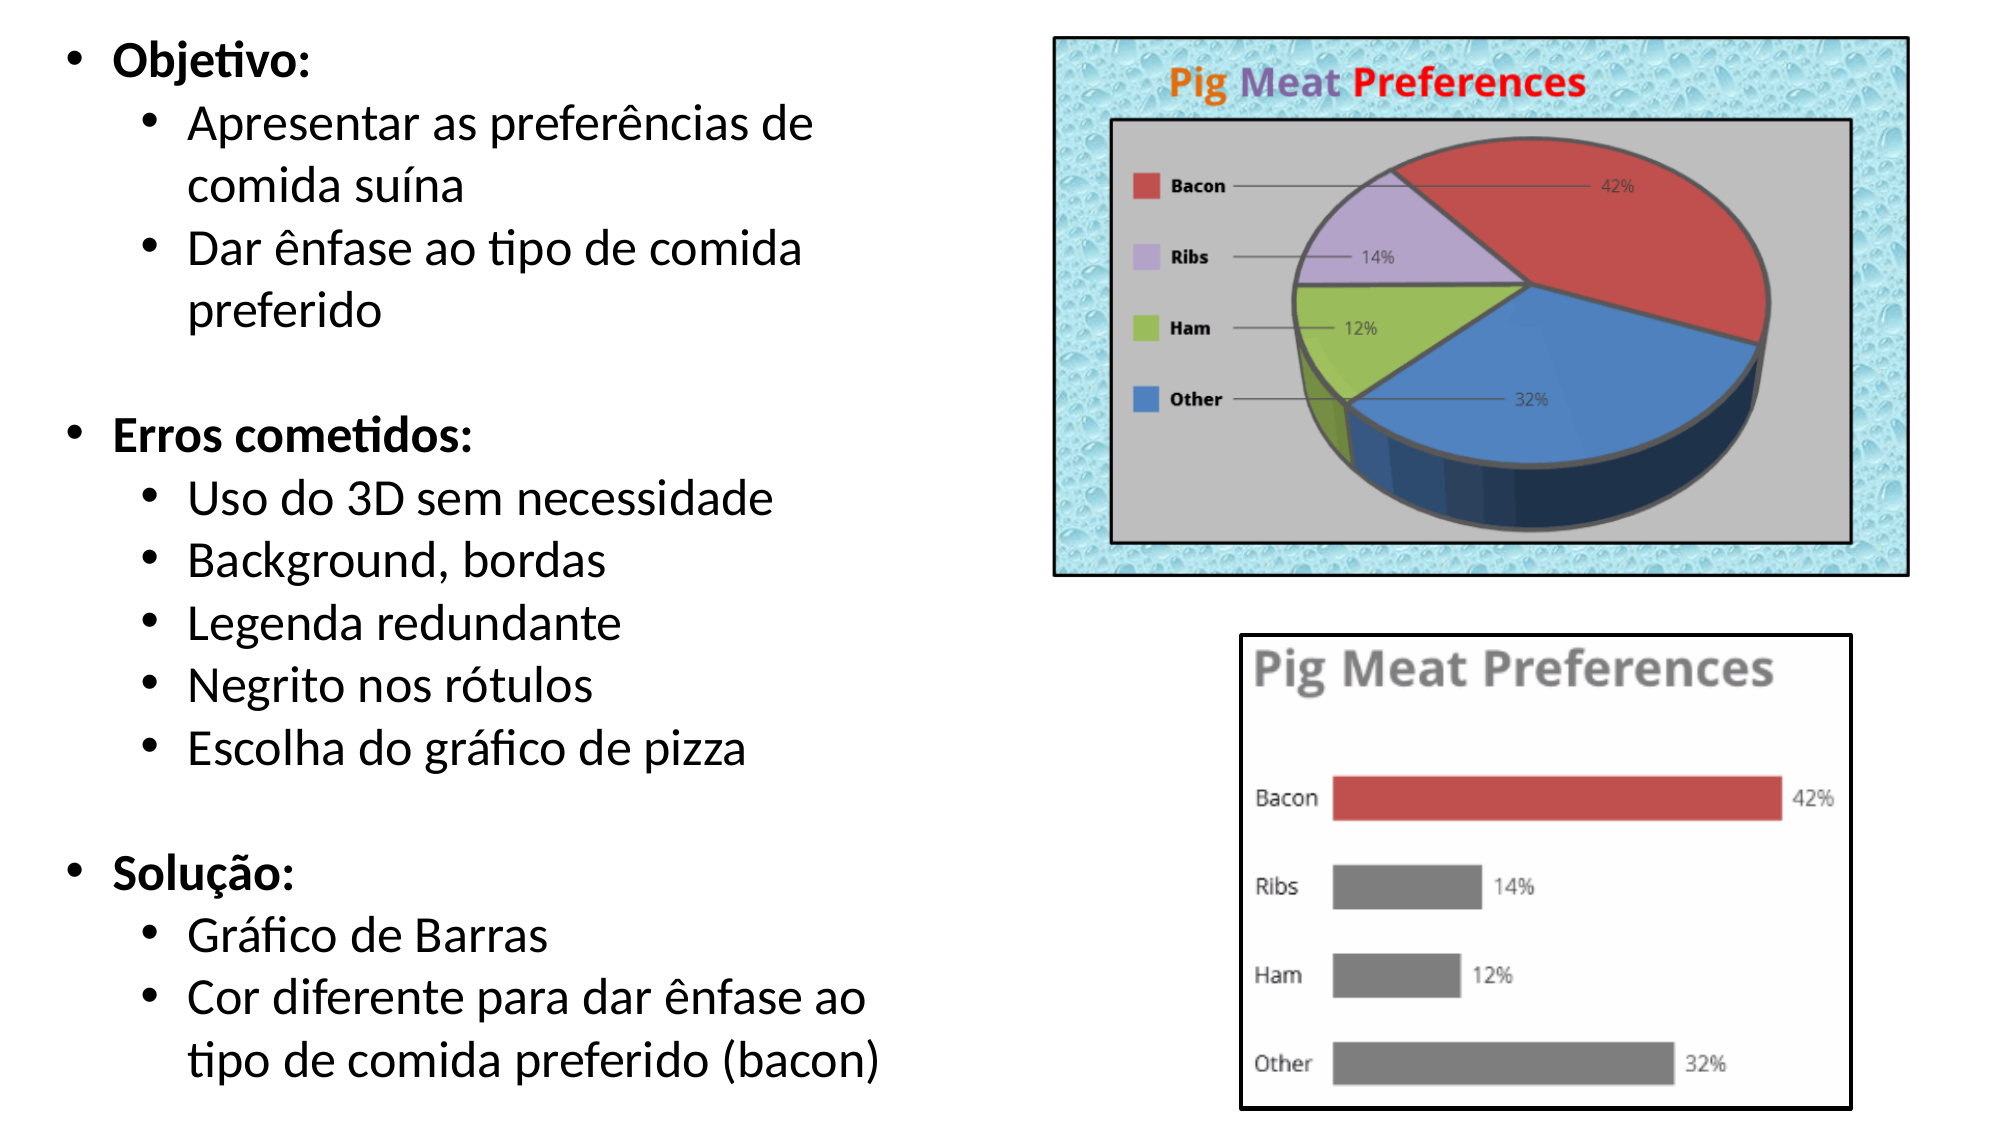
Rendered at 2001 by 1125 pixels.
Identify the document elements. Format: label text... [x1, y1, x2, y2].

picture [1052, 36, 1911, 578]
text_box Objetivo: Apresentar as preferências de comida suína Dar ênfase ao tipo de comida preferido Erros cometidos: Uso do 3D sem necessidade Background, bordas Legenda redundante Negrito nos rótulos Escolha do gráfico de pizza Solução: Gráfico de Barras Cor diferente para dar ênfase ao tipo de comida preferido (bacon) [50, 18, 938, 1096]
picture [1243, 637, 1849, 1107]
